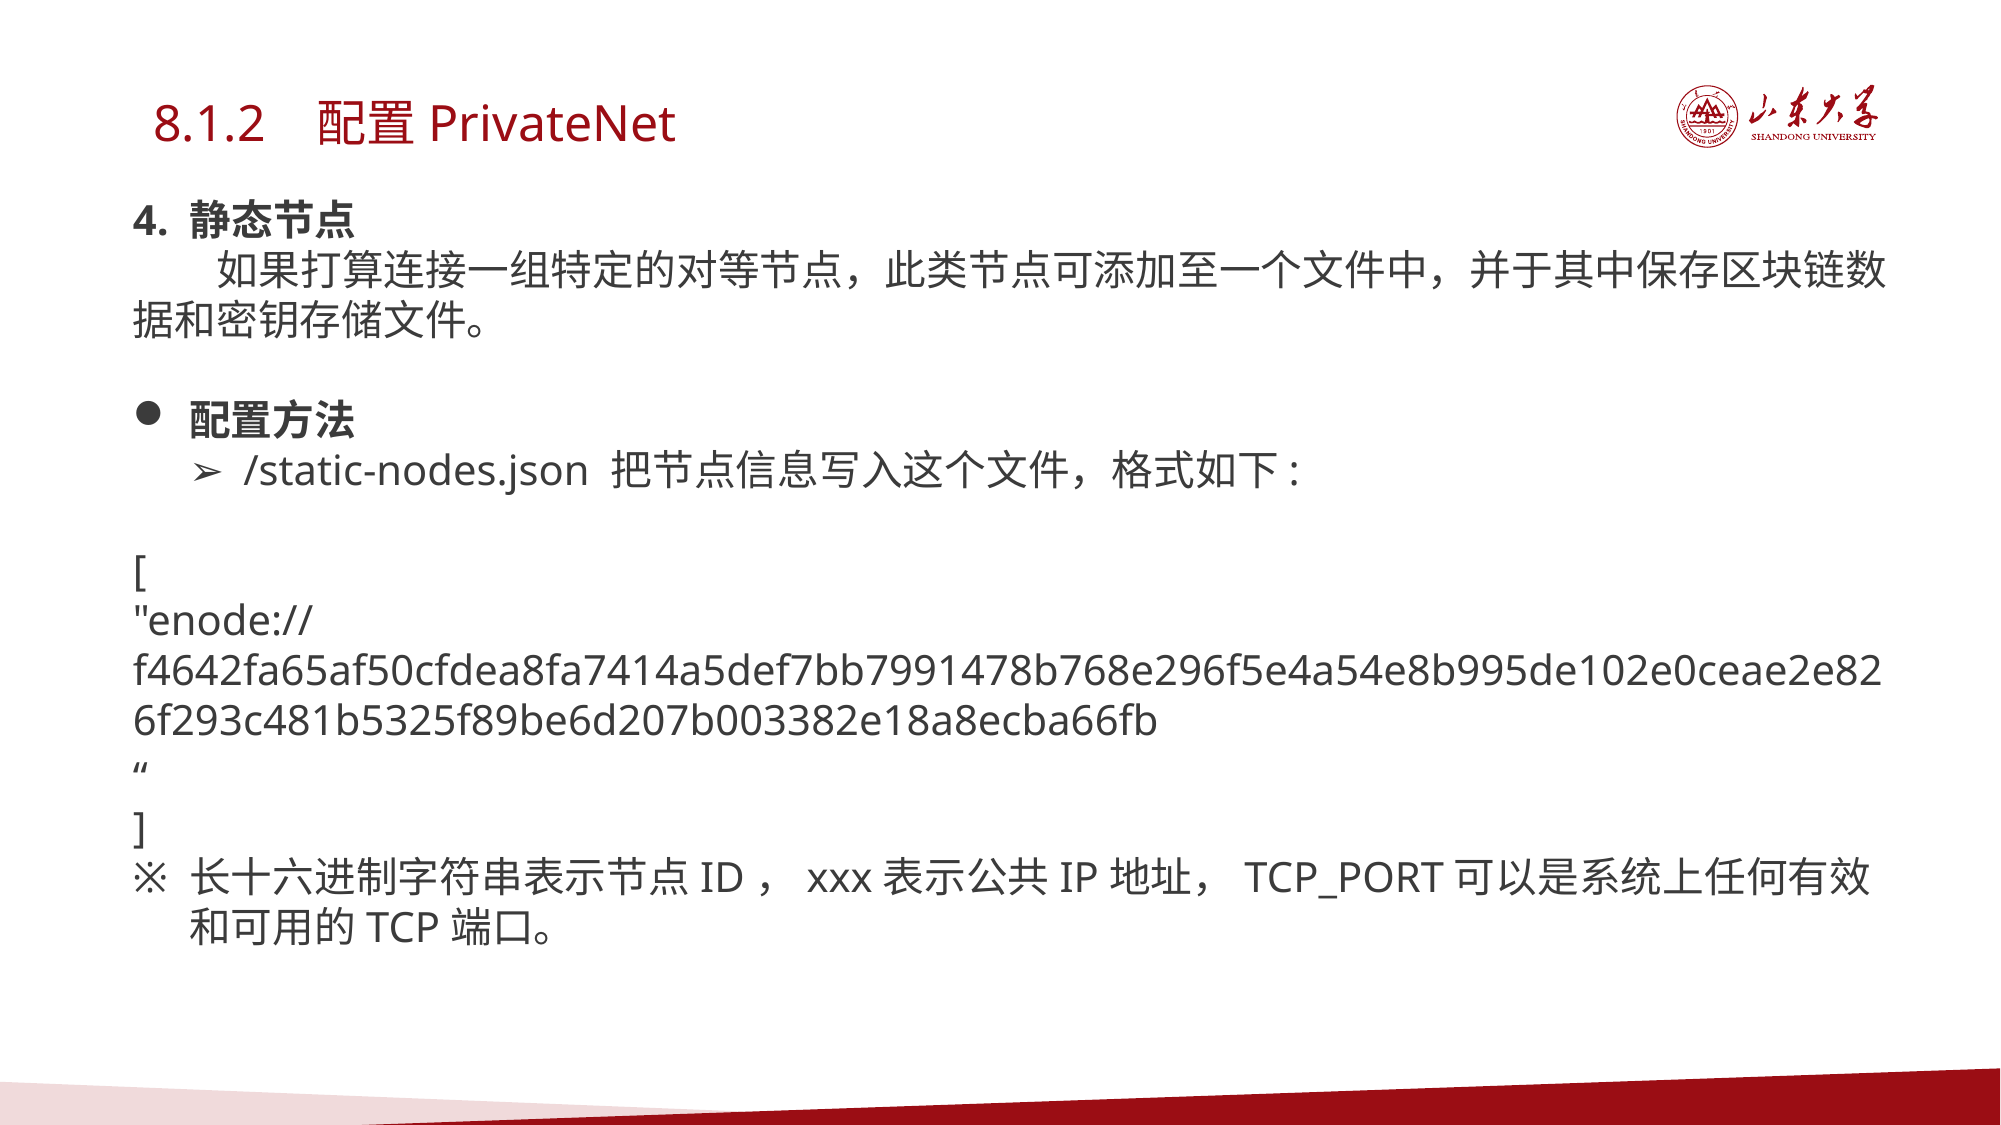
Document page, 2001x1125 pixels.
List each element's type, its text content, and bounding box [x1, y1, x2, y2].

text_box 8.1.2 配置PrivateNet [138, 83, 1041, 159]
text_box 4. 静态节点 如果打算连接一组特定的对等节点，此类节点可添加至一个文件中，并于其中保存区块链数据和密钥存储文件。 配置方法 ➢ /static-nodes.json 把节点信息写入这个文件，格式如下: [ "enode:// f4642fa65af50cfdea8fa7414a5def7bb7991478b768e296f5e4a54e8b995de102e0ceae2e826f293c481b5325f89be6d207b003382e18a8ecba66fb af6416c0@xxx.xxx.xxx.xxx:TCP_PORT“ ] 长十六进制字符串表示节点ID，xxx表示公共IP地址，TCP_PORT可以是系统上任何有效和可用的TCP端口。 [118, 186, 1916, 959]
